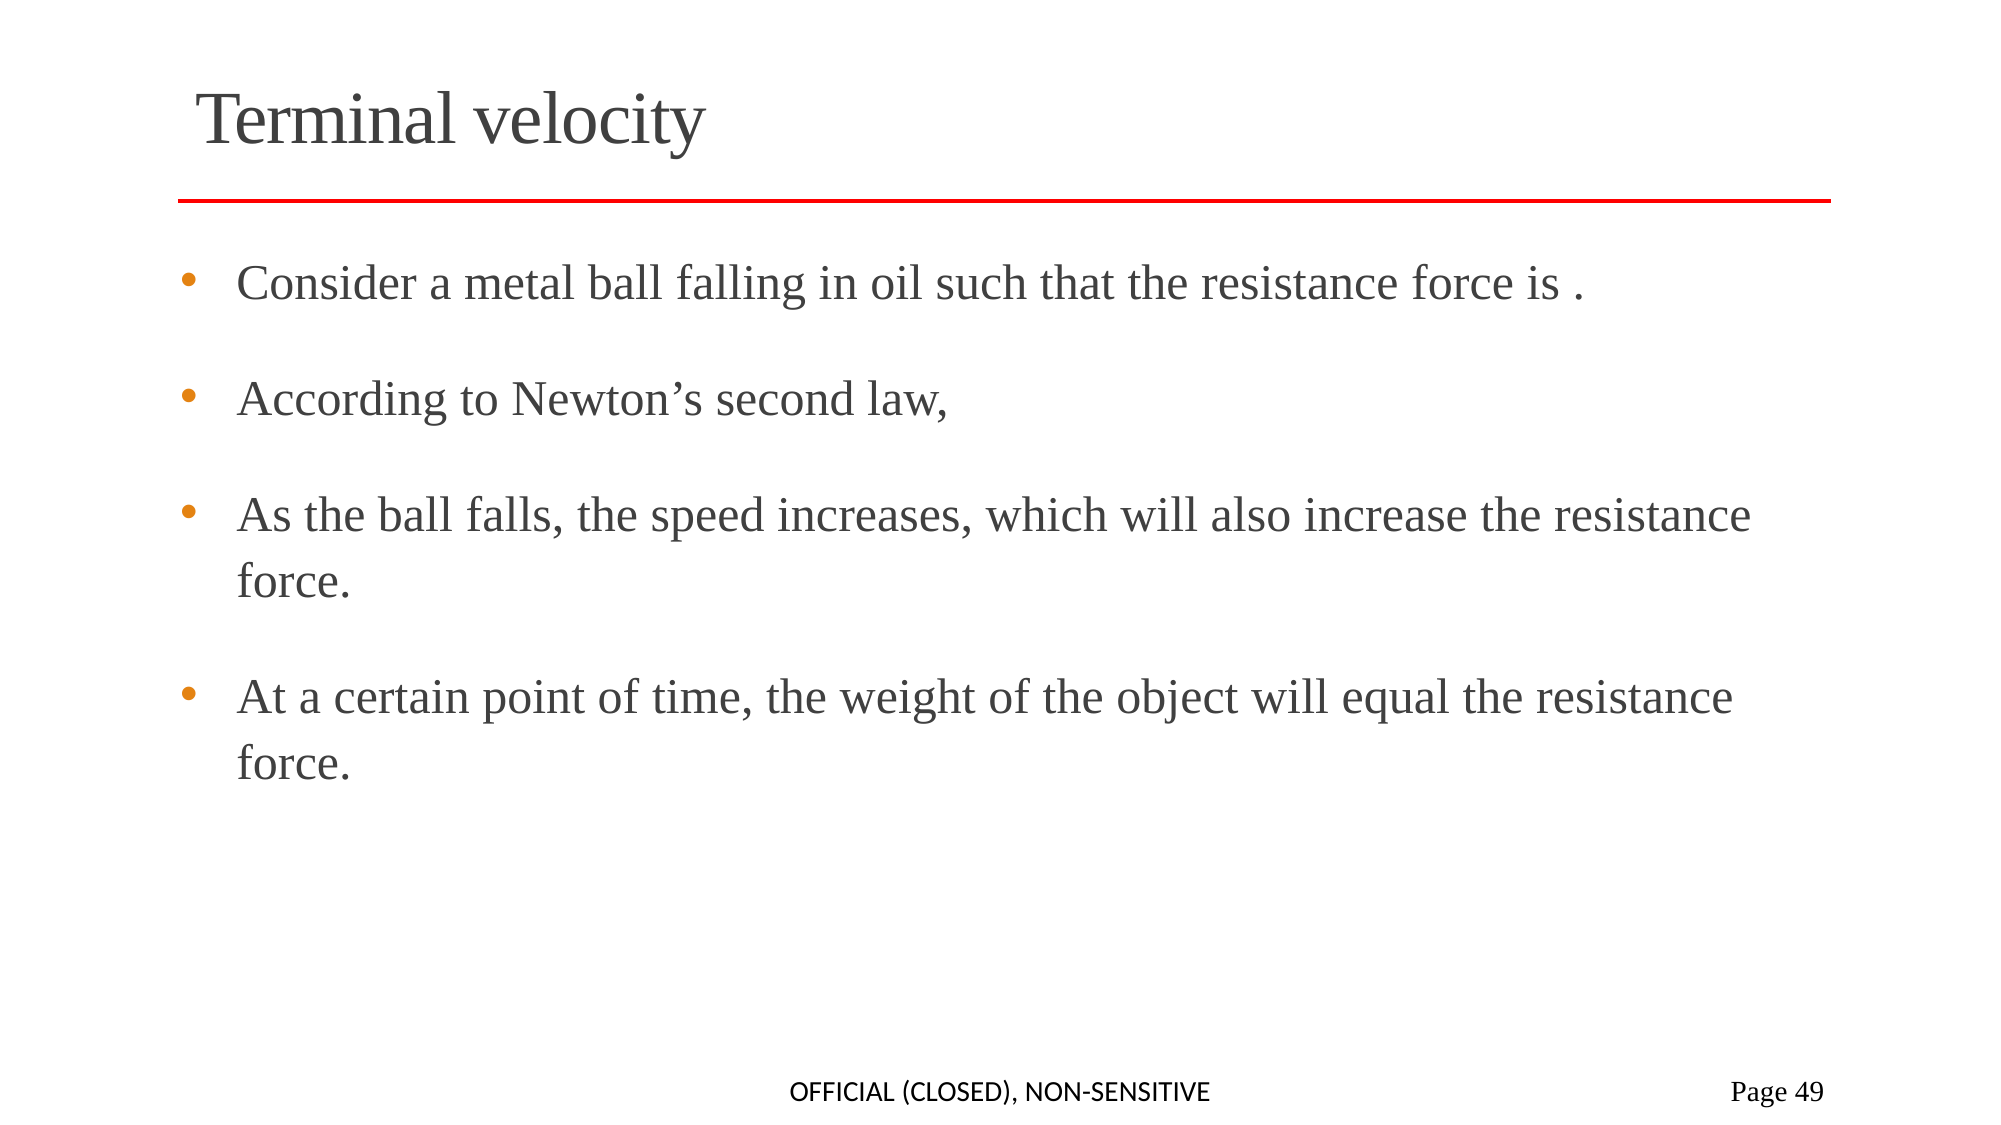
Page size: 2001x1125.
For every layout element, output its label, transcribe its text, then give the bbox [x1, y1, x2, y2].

title Terminal velocity [180, 47, 1830, 195]
footer Official (Closed), Non-sensitive [604, 1059, 1396, 1120]
slide_number Page 49 [1624, 1059, 1840, 1120]
